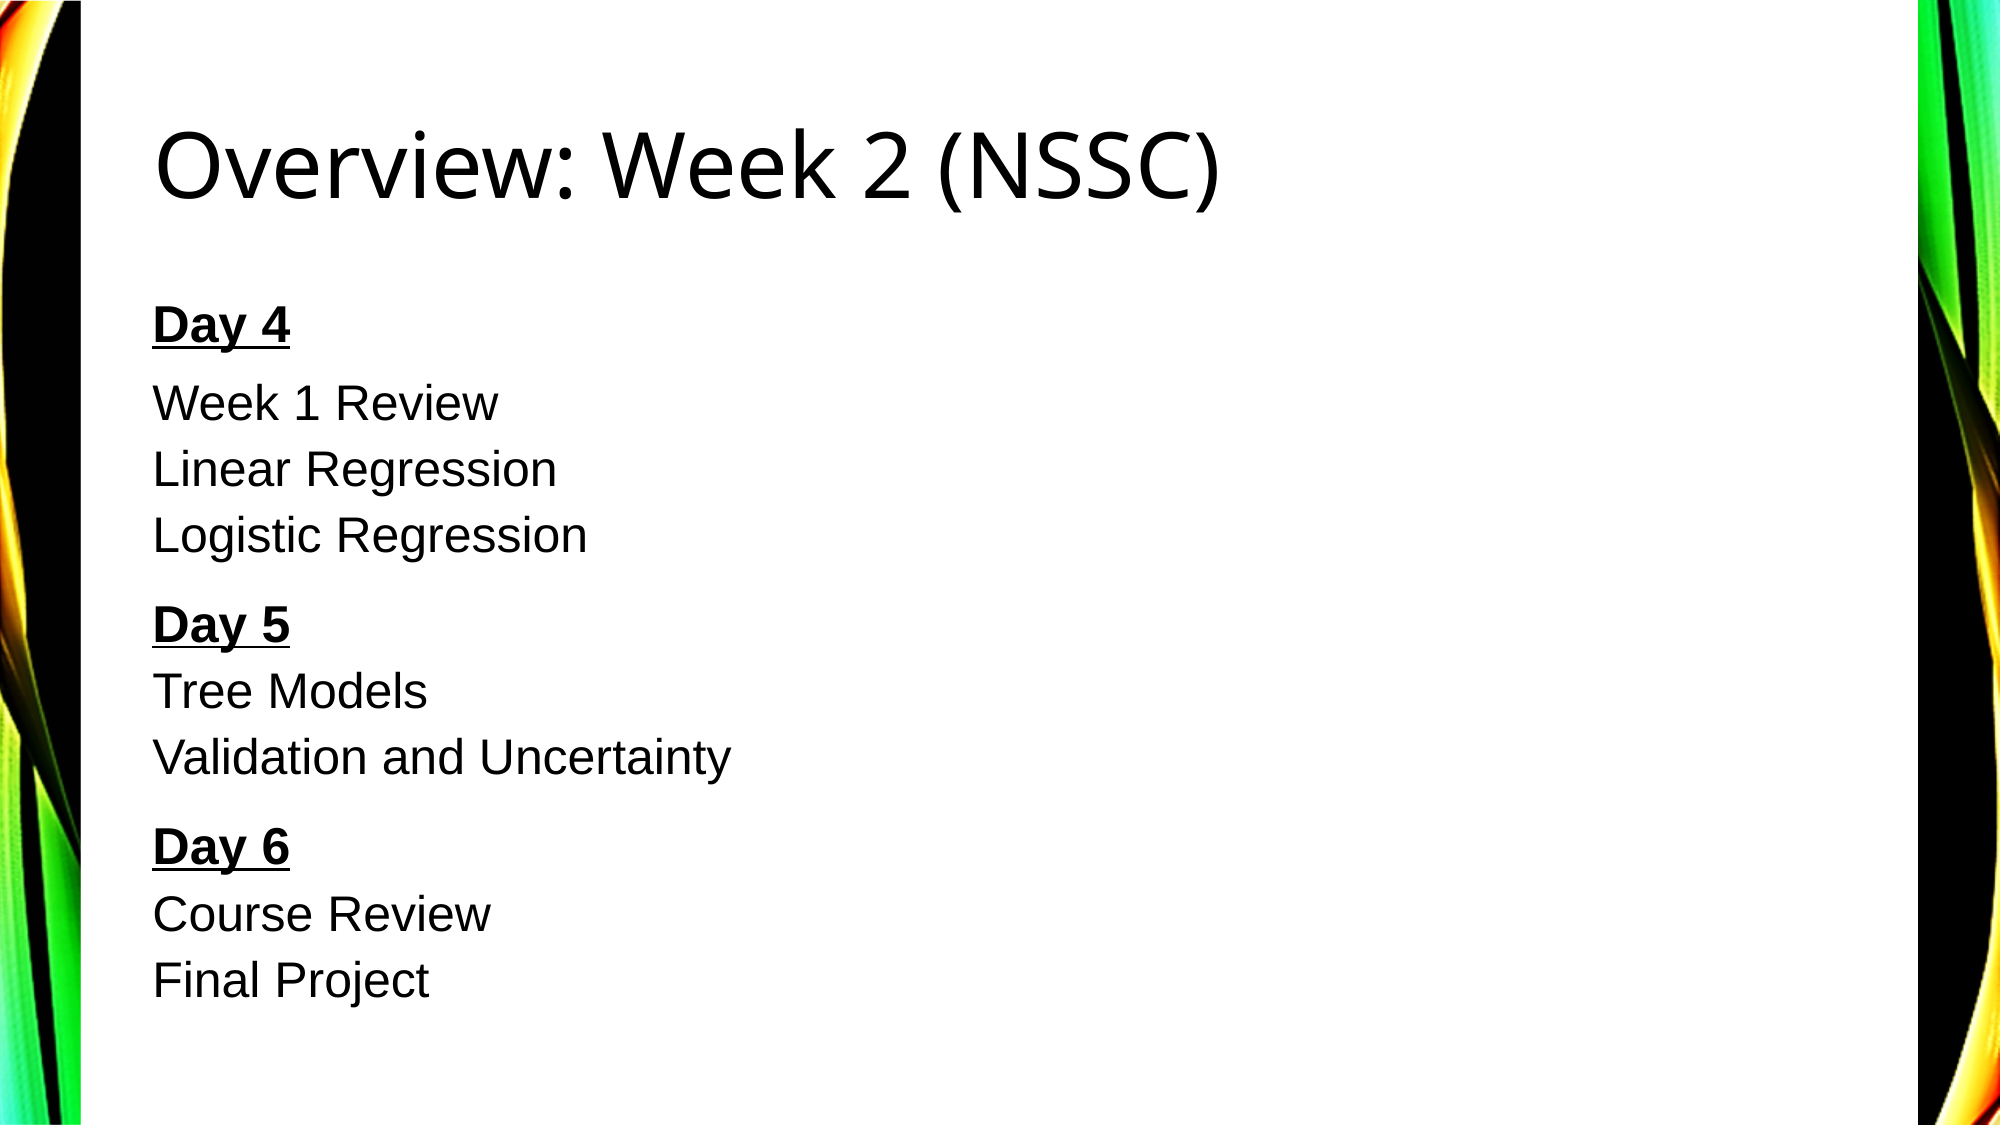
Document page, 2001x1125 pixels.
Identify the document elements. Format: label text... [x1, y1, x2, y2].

picture [1918, 0, 2000, 1125]
title Overview: Week 2 (NSSC) [138, 60, 1864, 278]
list Day 4 Week 1 Review Linear Regression Logistic Regression Day 5 Tree Models Validation and Uncertainty Day 6 Course Review Final Project [137, 277, 1000, 1021]
picture [0, 1, 80, 1124]
